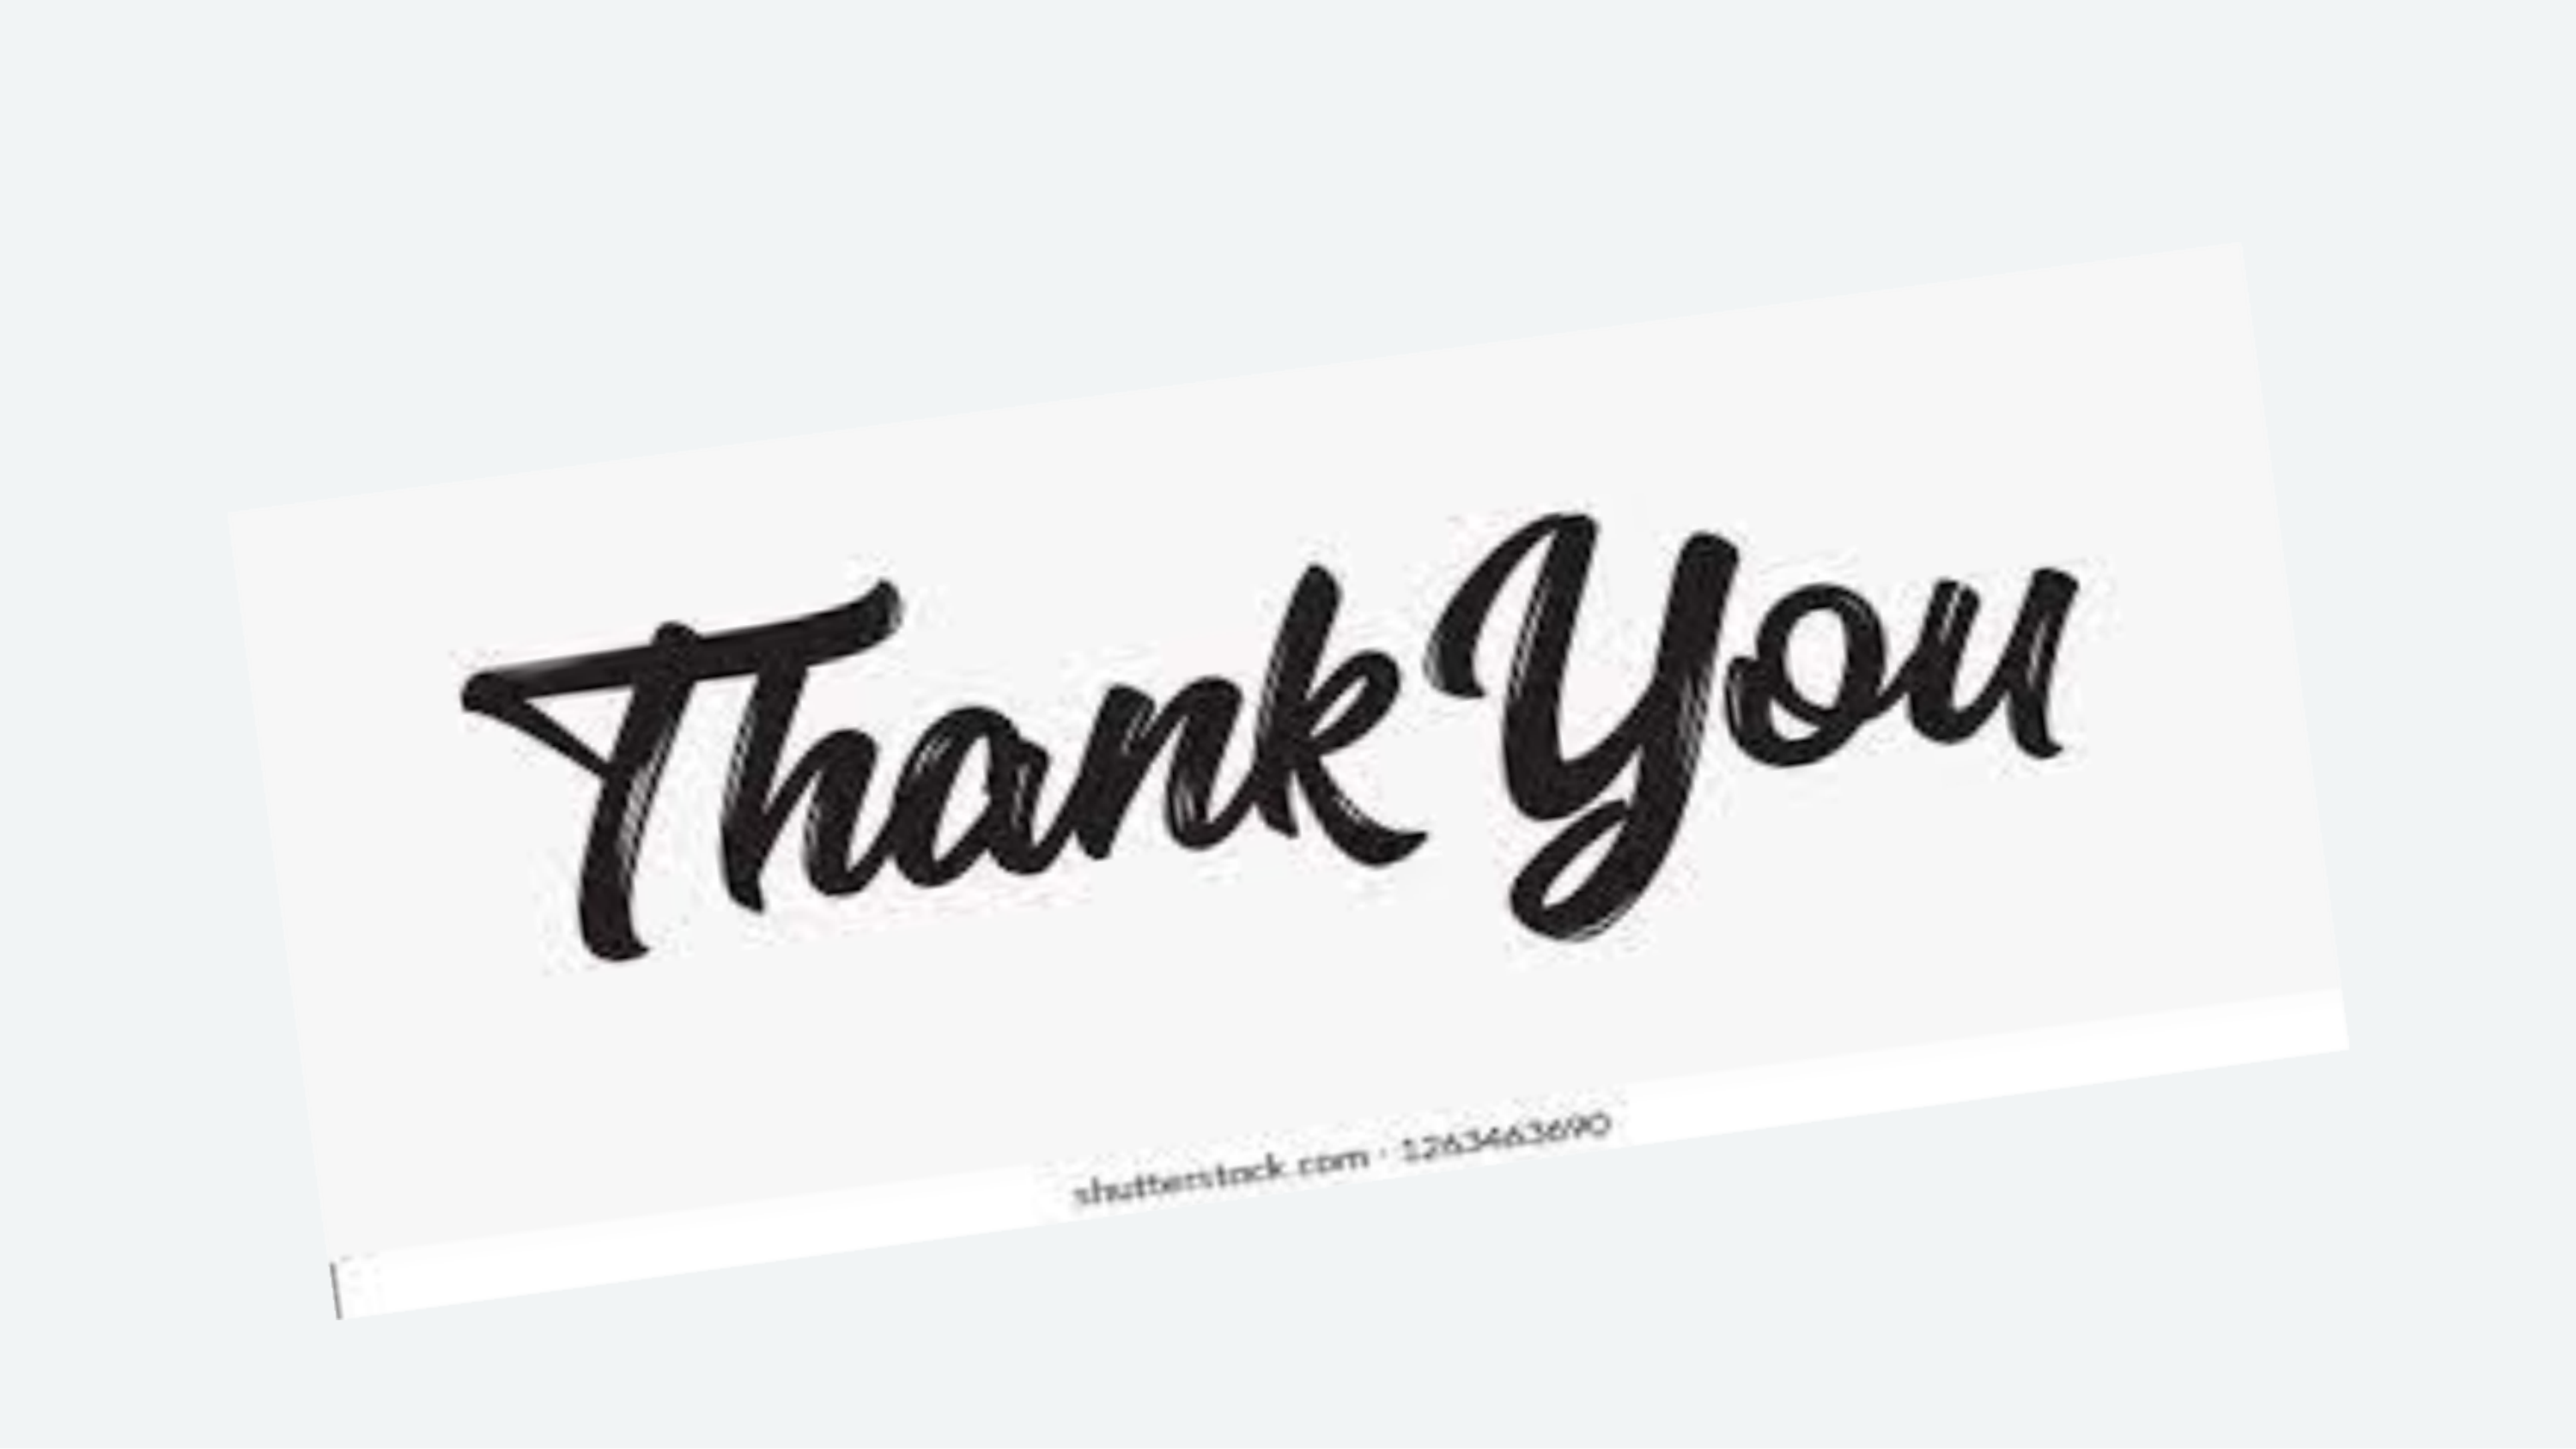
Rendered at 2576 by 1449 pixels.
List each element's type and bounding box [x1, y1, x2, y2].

picture [231, 245, 2347, 1318]
